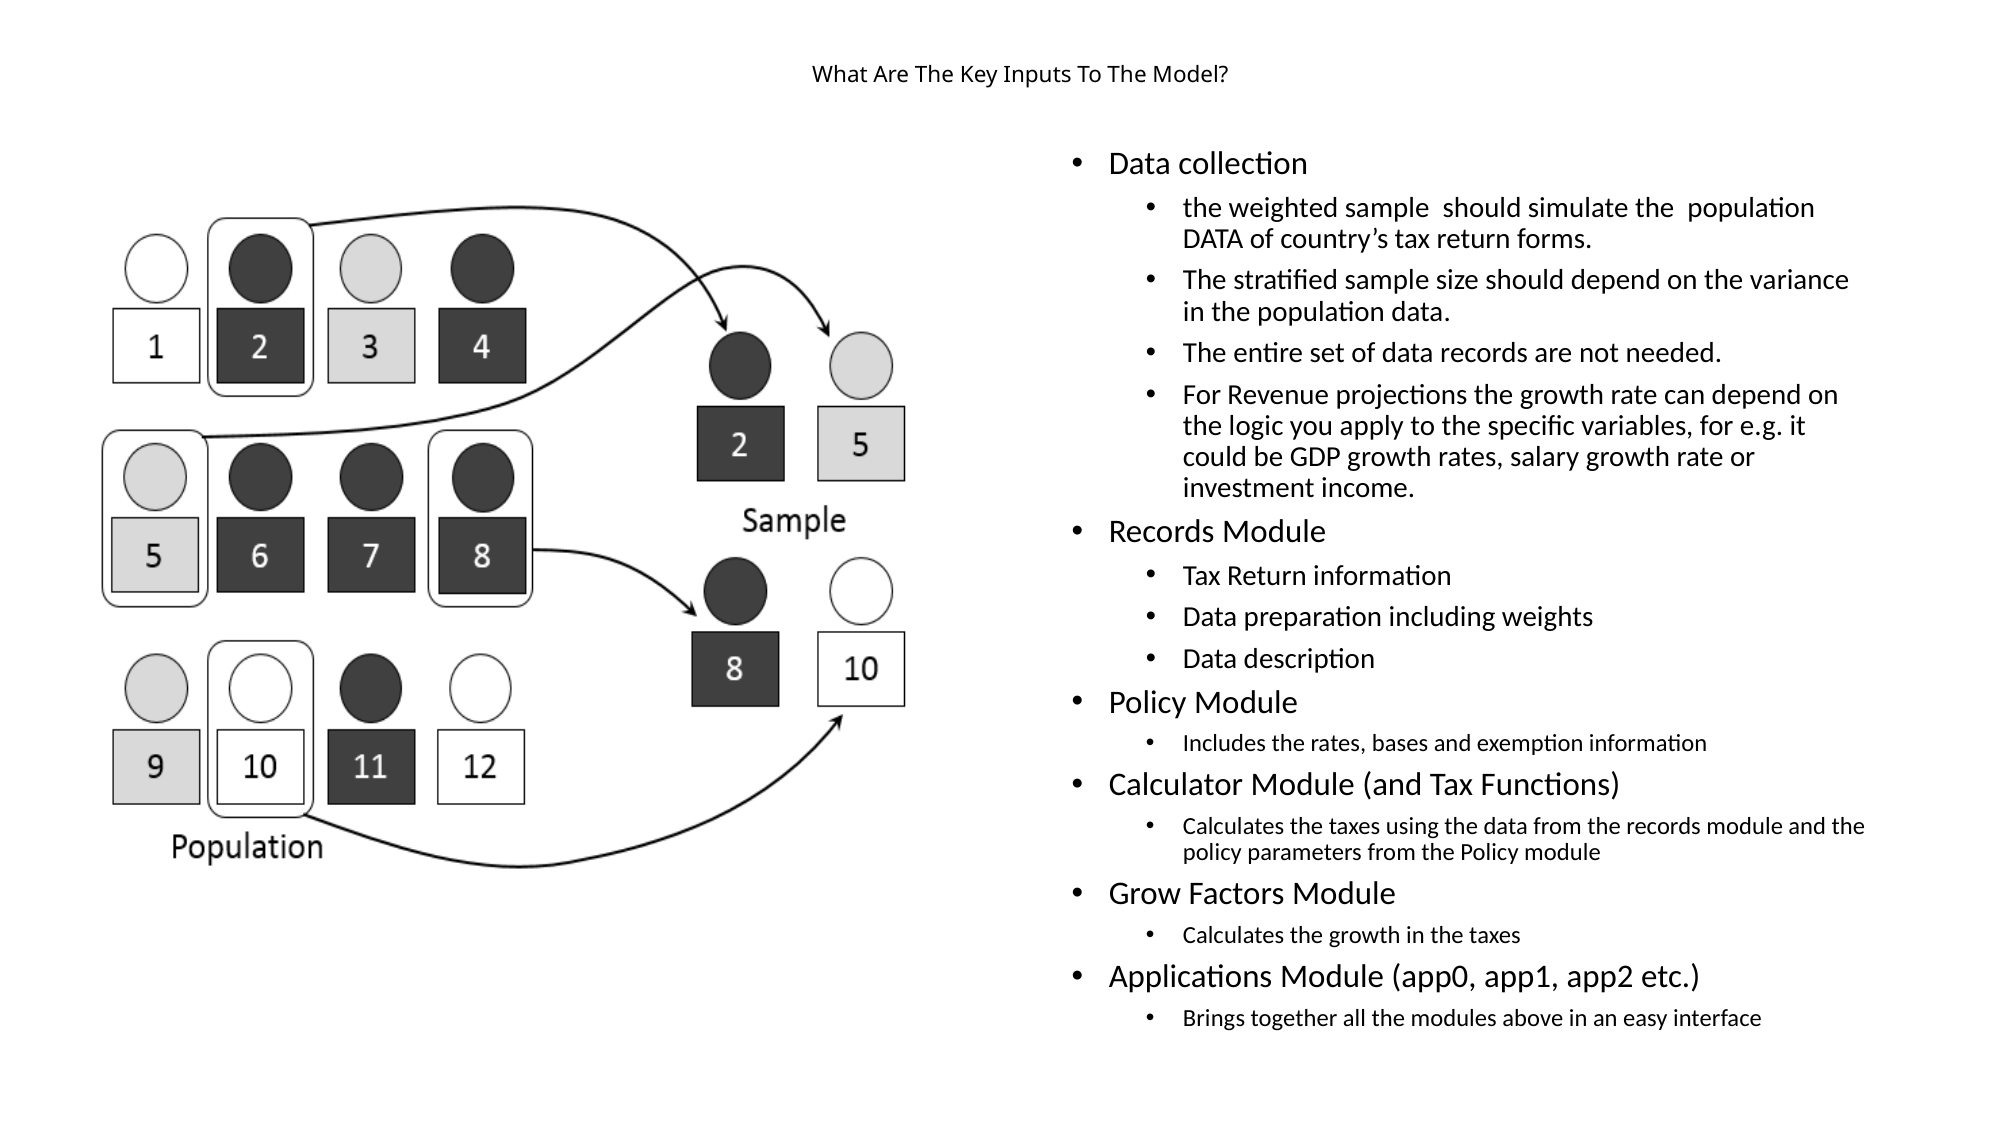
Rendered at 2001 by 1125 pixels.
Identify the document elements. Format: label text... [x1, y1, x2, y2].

title What Are The Key Inputs To The Model? [436, 30, 1605, 111]
list Data collection the weighted sample should simulate the population DATA of country’s tax return forms. The stratified sample size should depend on the variance in the population data. The entire set of data records are not needed. For Revenue projections the growth rate can depend on the logic you apply to the specific variables, for e.g. it could be GDP growth rates, salary growth rate or investment income. Records Module Tax Return information Data preparation including weights Data description Policy Module Includes the rates, bases and exemption information Calculator Module (and Tax Functions) Calculates the taxes using the data from the records module and the policy parameters from the Policy module Grow Factors Module Calculates the growth in the taxes Applications Module (app0, app1, app2 etc.) Brings together all the modules above in an easy interface [982, 138, 1888, 1046]
picture [91, 188, 927, 894]
